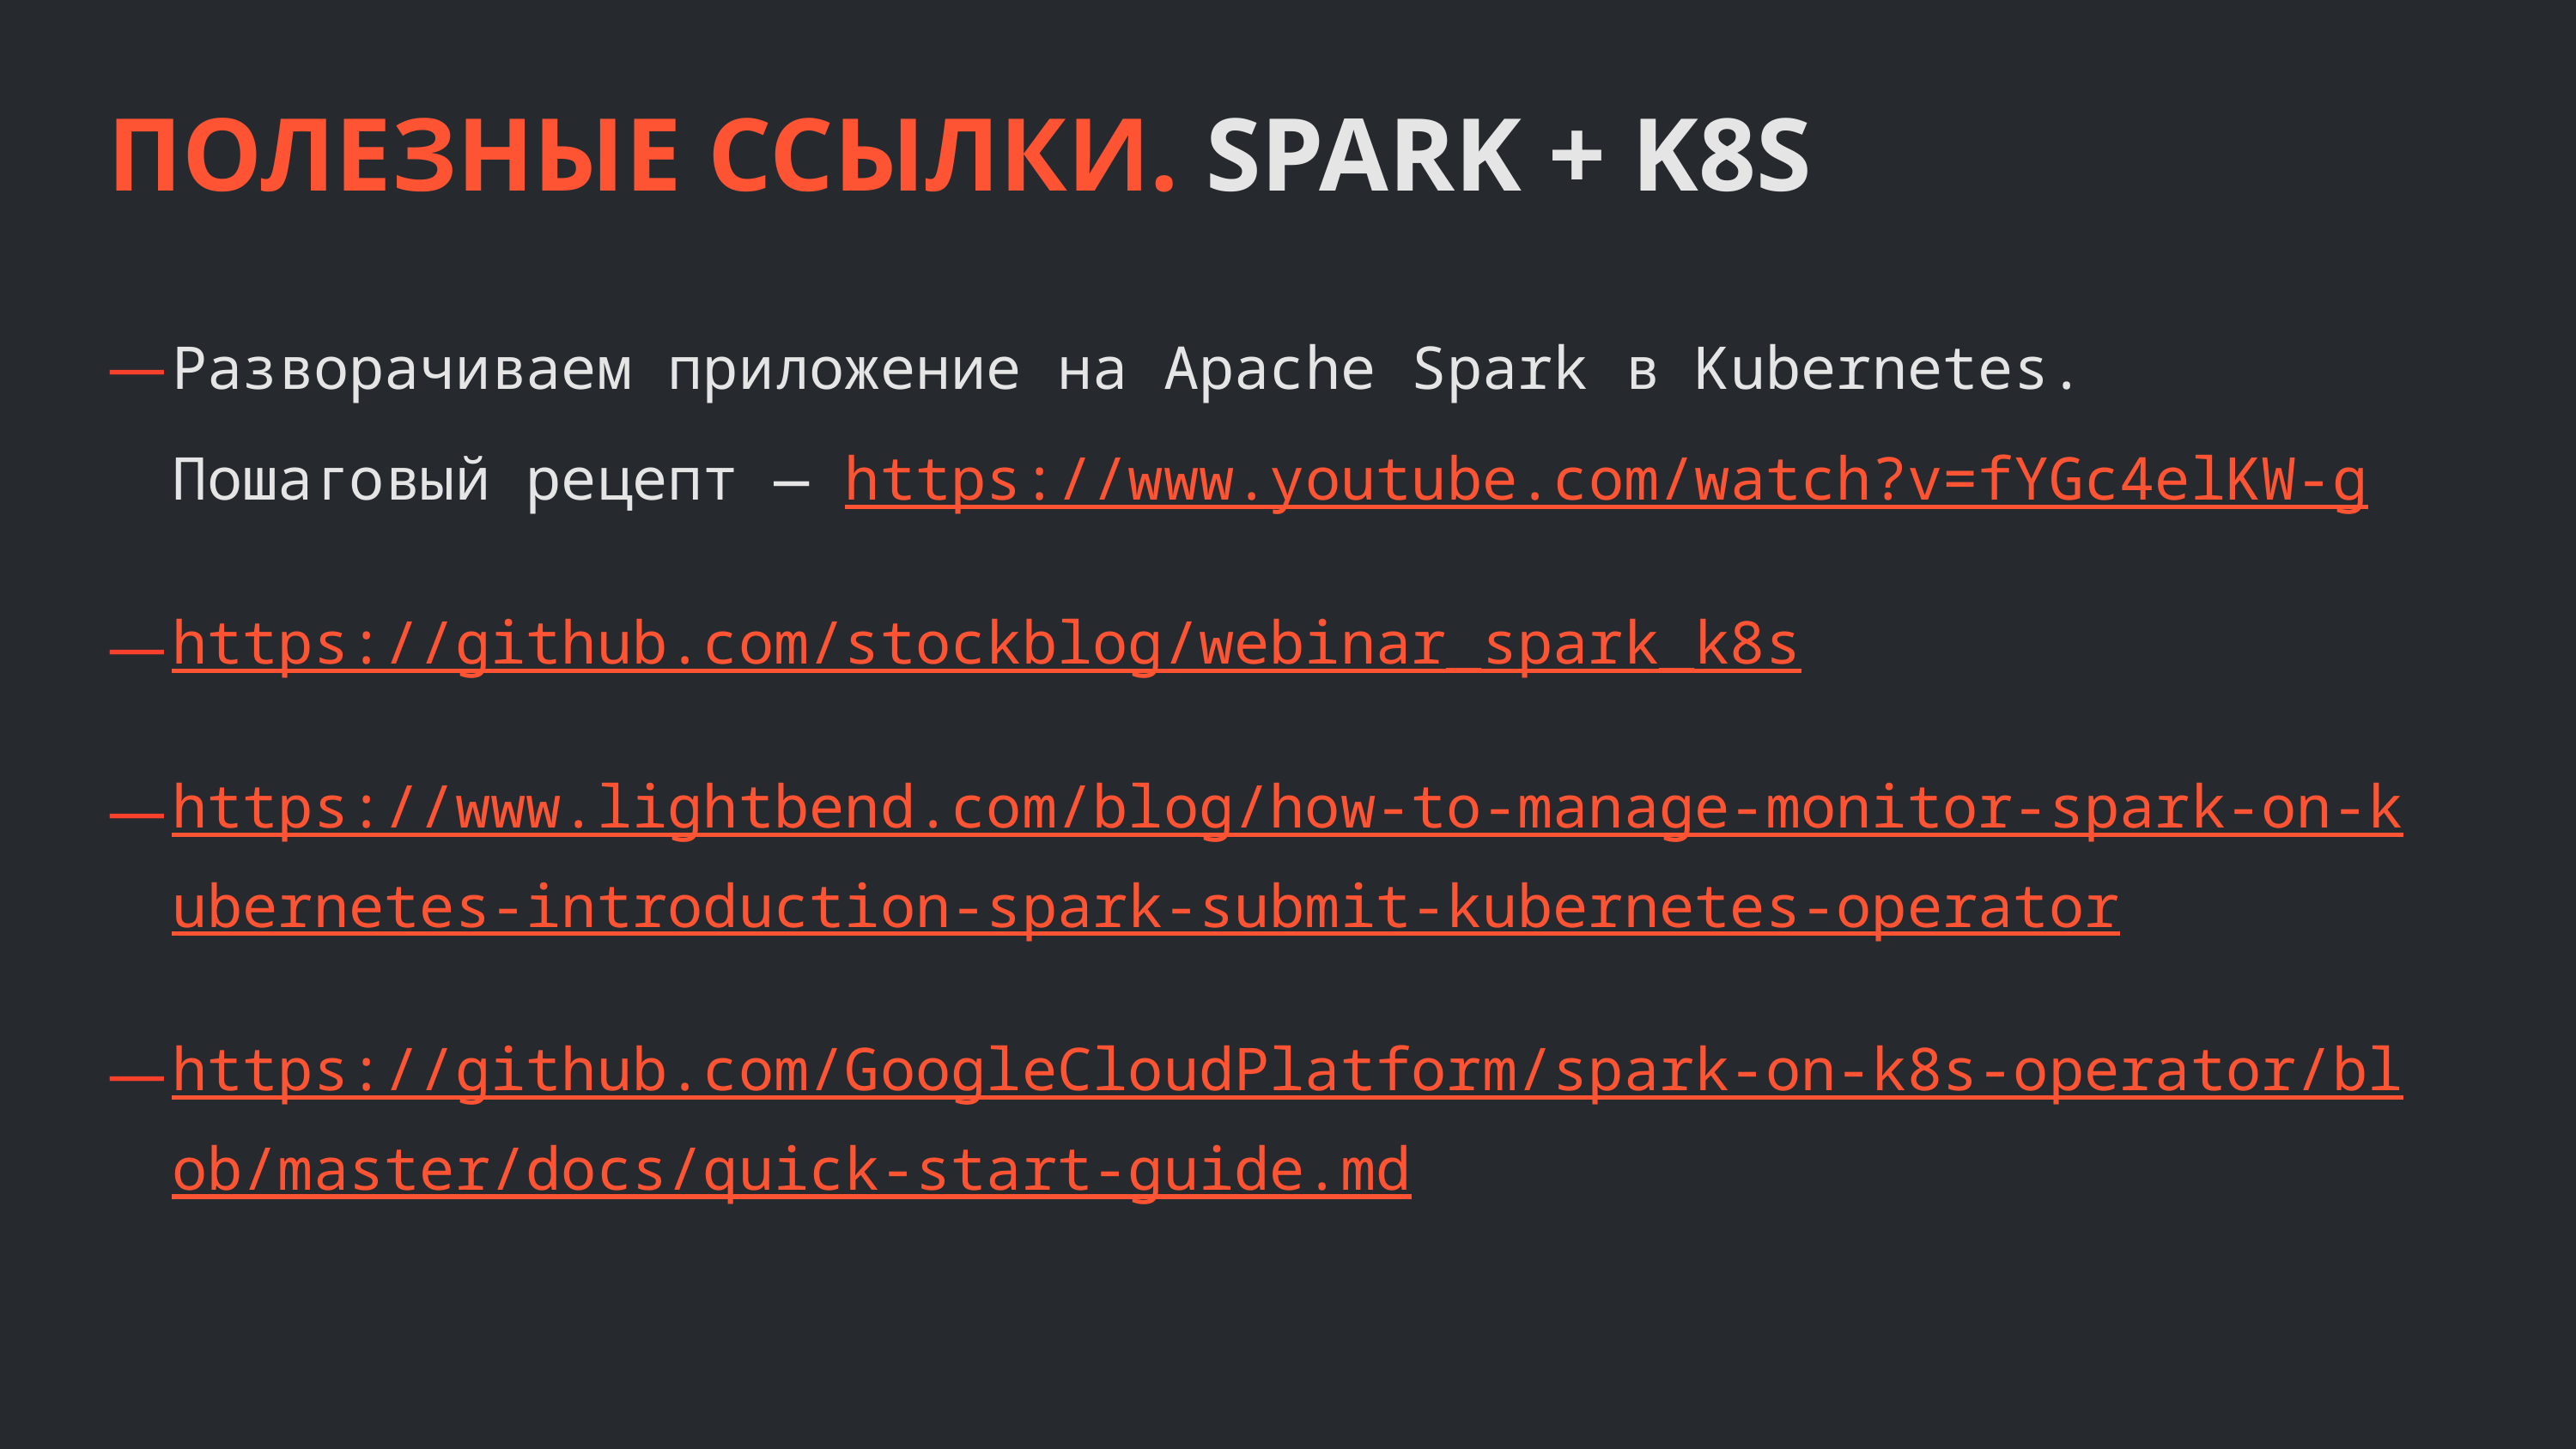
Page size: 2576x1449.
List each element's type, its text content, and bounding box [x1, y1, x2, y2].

list ПОЛЕЗНЫЕ ССЫЛКИ. SPARK + K8S [107, 110, 2415, 294]
list Разворачиваем приложение на Apache Spark в Kubernetes. Пошаговый рецепт — https://www.youtube.com/watch?v=fYGc4elKW-g https://github.com/stockblog/webinar_spark_k8s https://www.lightbend.com/blog/how-to-manage-monitor-spark-on-kubernetes-introduction-spark-submit-kubernetes-operator https://github.com/GoogleCloudPlatform/spark-on-k8s-operator/blob/master/docs/quick-start-guide.md [107, 294, 2415, 1339]
